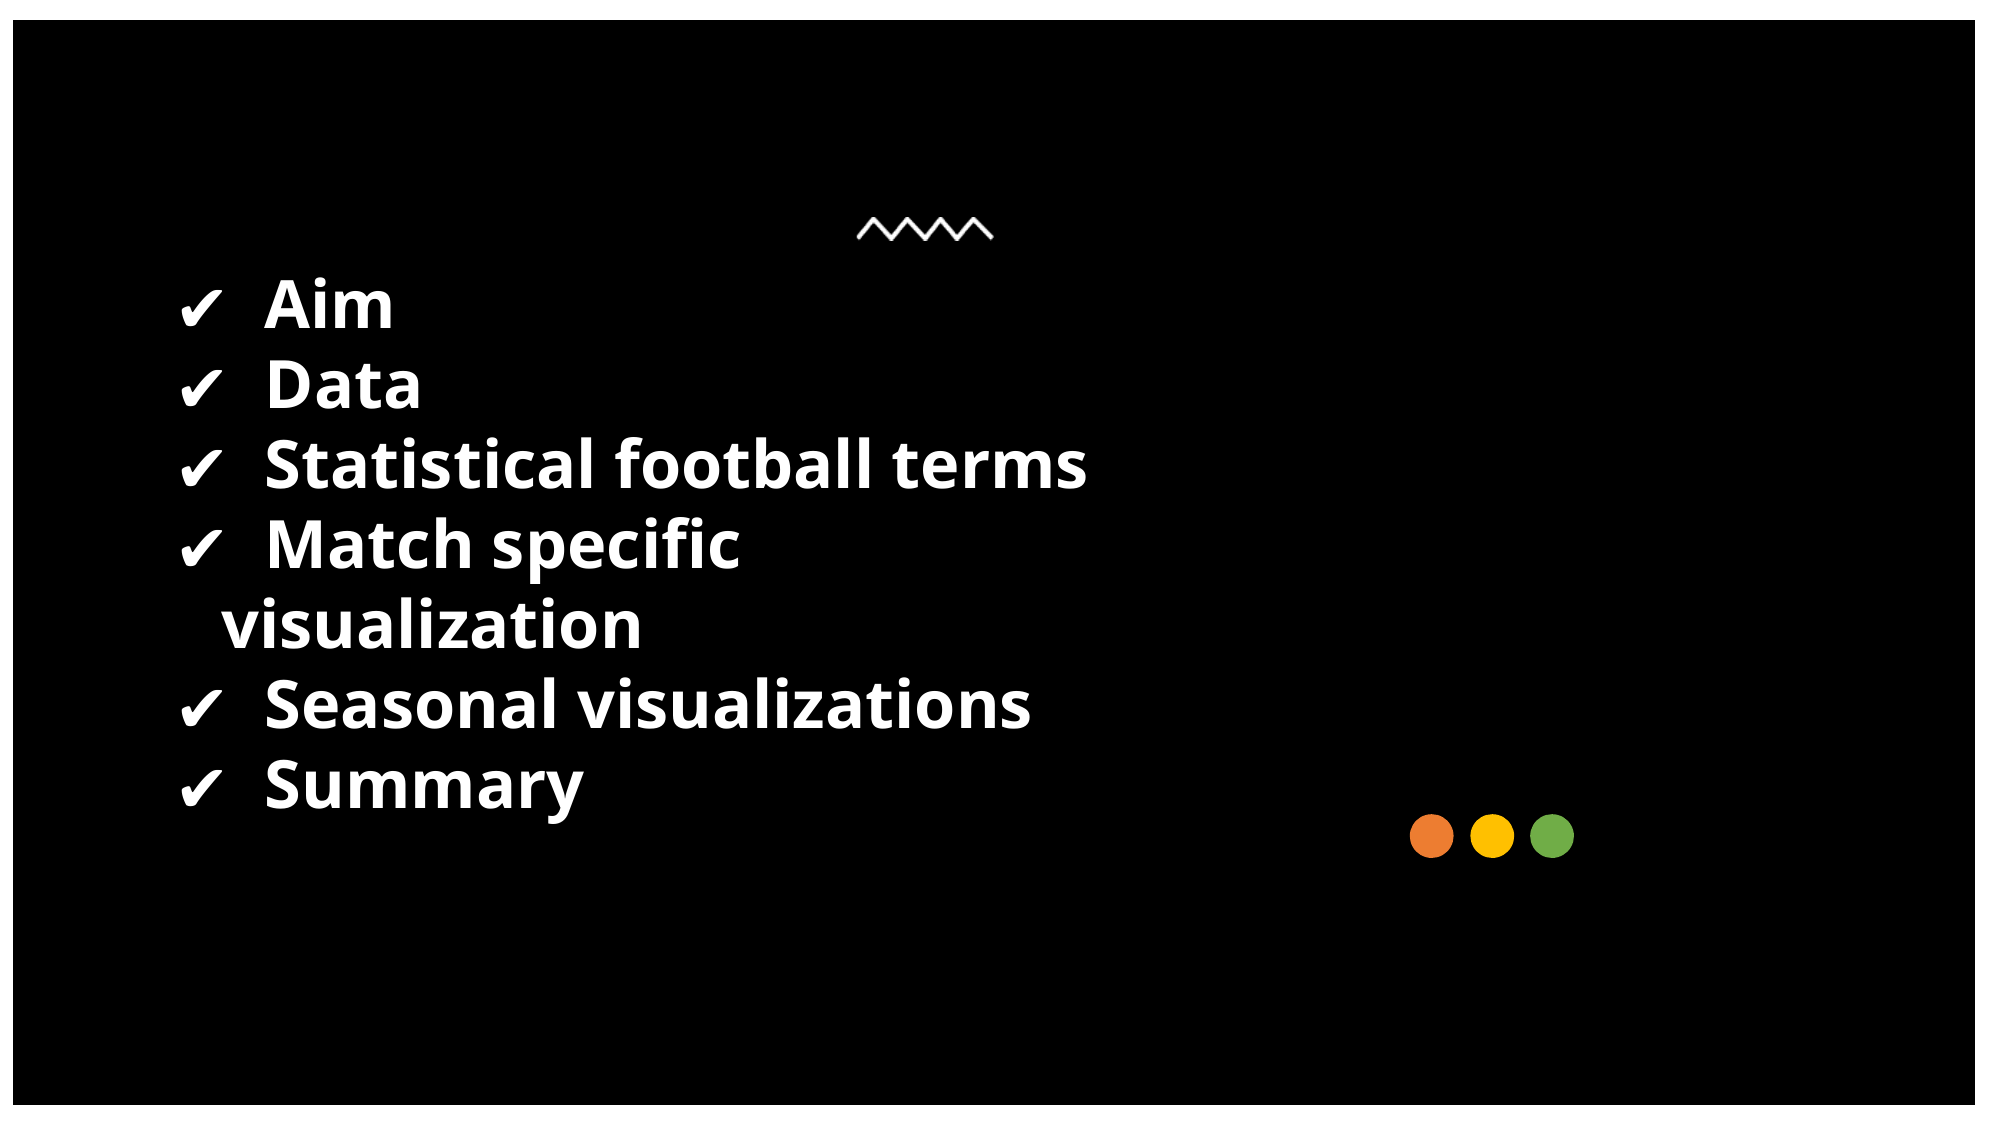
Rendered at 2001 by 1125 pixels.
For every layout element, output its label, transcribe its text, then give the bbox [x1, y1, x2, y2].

text_box [1530, 814, 1574, 858]
text_box [1409, 814, 1454, 858]
text_box [0, 7, 1989, 1118]
text_box [1470, 814, 1515, 858]
picture [851, 217, 1001, 241]
text_box Aim Data Statistical football terms Match specific visualization Seasonal visualizations Summary [159, 254, 1176, 916]
